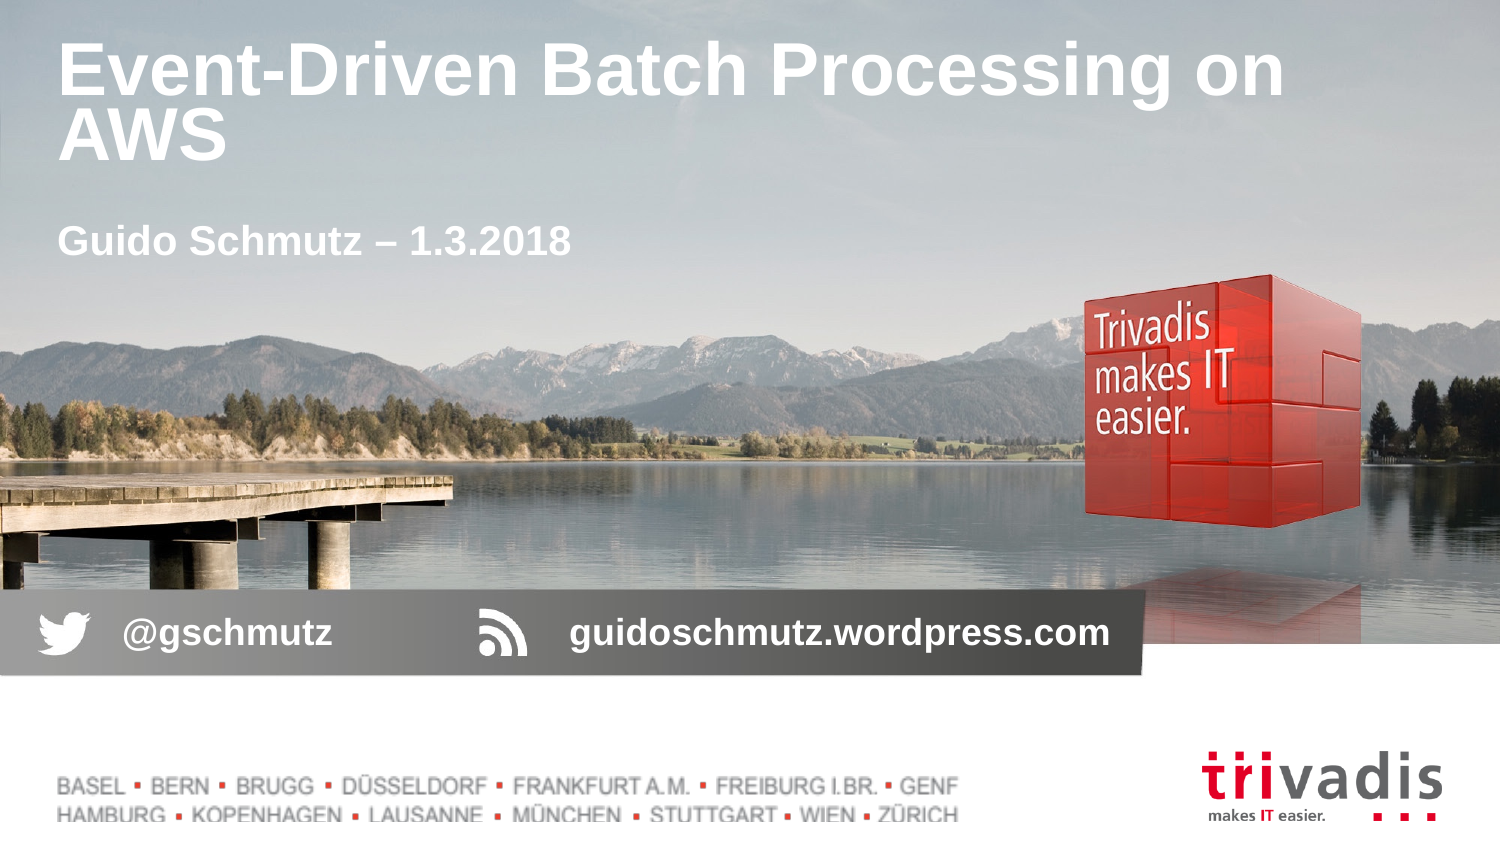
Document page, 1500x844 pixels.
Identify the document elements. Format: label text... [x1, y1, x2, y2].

list guidoschmutz.wordpress.com [551, 605, 1141, 658]
picture [0, 0, 1500, 685]
title Event-Driven Batch Processing on AWS [57, 46, 1442, 178]
list Guido Schmutz – 1.3.2018 [39, 216, 1442, 269]
list @gschmutz [104, 605, 465, 658]
picture [1202, 751, 1442, 821]
